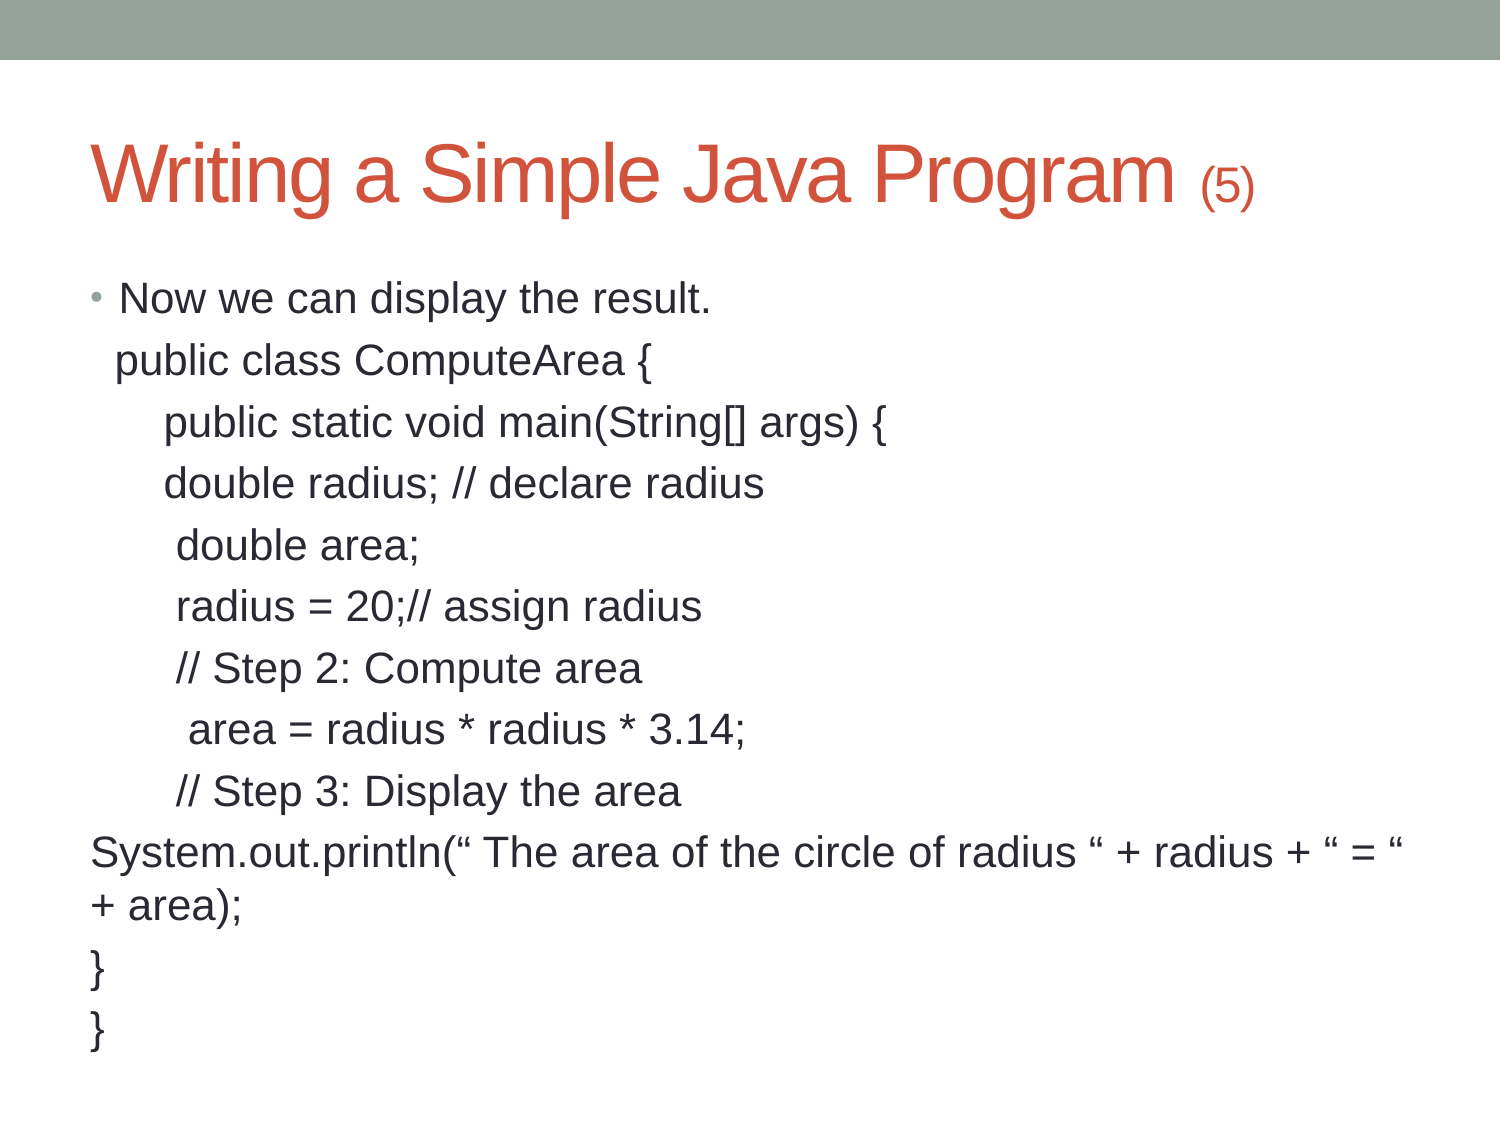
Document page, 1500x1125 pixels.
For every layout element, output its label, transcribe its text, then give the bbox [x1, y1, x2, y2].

list Now we can display the result. public class ComputeArea { public static void main(String[] args) { double radius; // declare radius double area; radius = 20;// assign radius // Step 2: Compute area area = radius * radius * 3.14; // Step 3: Display the area System.out.println(“ The area of the circle of radius “ + radius + “ = “ + area); } } [75, 262, 1425, 1063]
title Writing a Simple Java Program (5) [75, 87, 1425, 250]
